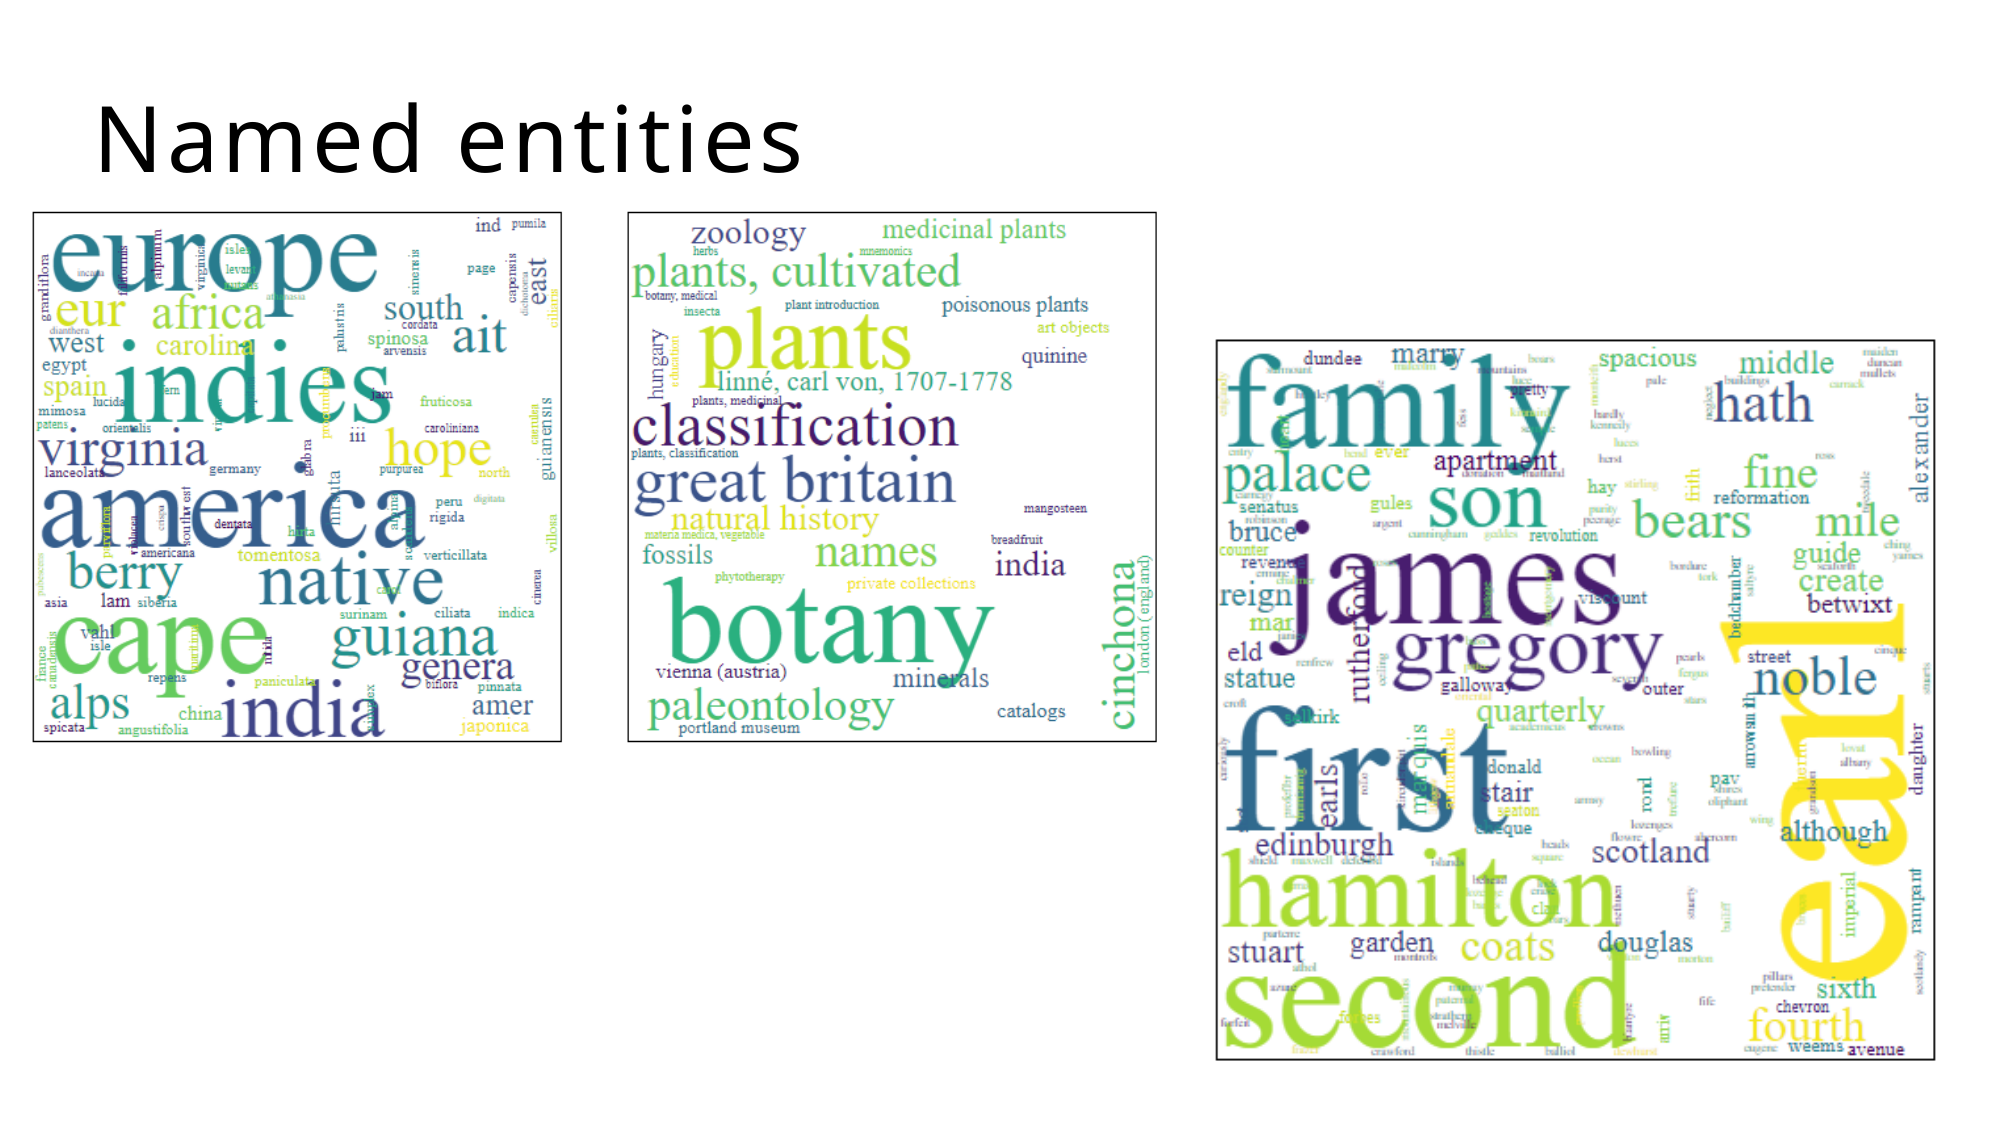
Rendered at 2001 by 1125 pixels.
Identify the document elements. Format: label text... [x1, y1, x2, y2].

picture [20, 191, 1174, 762]
title Named entities [93, 97, 1535, 278]
picture [1202, 331, 1957, 1077]
